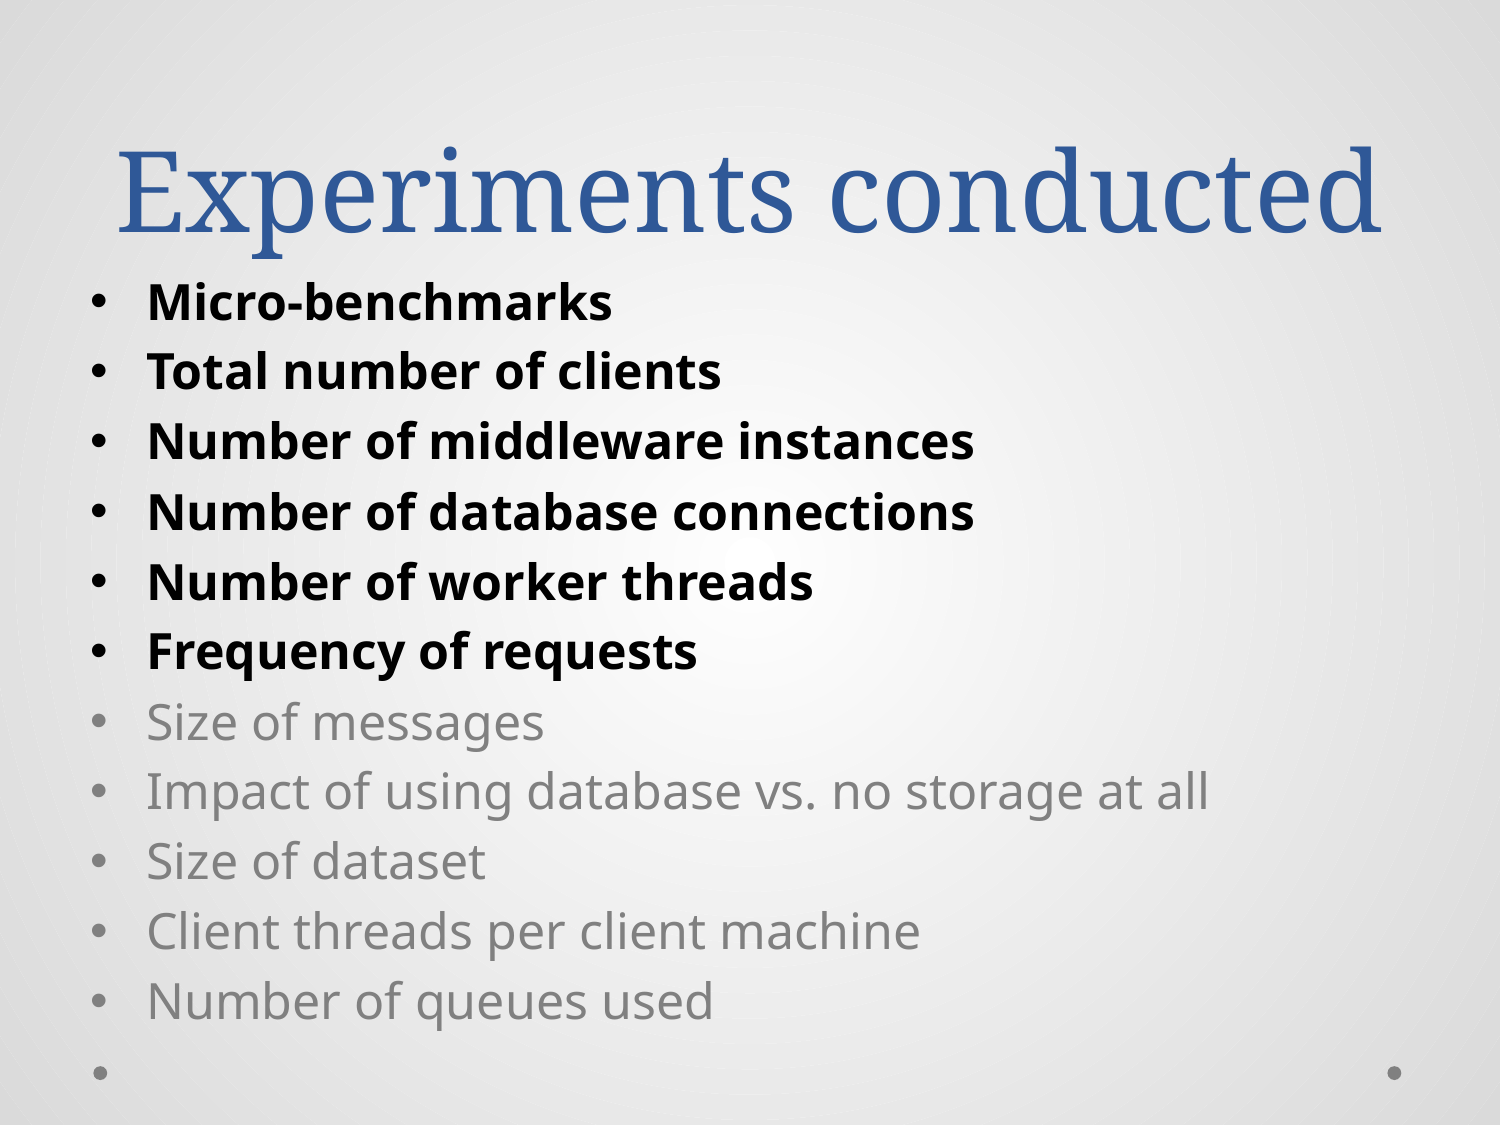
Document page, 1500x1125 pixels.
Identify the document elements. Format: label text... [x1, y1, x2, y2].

title Experiments conducted [75, 0, 1425, 262]
list Micro-benchmarks Total number of clients Number of middleware instances Number of database connections Number of worker threads Frequency of requests Size of messages Impact of using database vs. no storage at all Size of dataset Client threads per client machine Number of queues used [75, 262, 1425, 1075]
